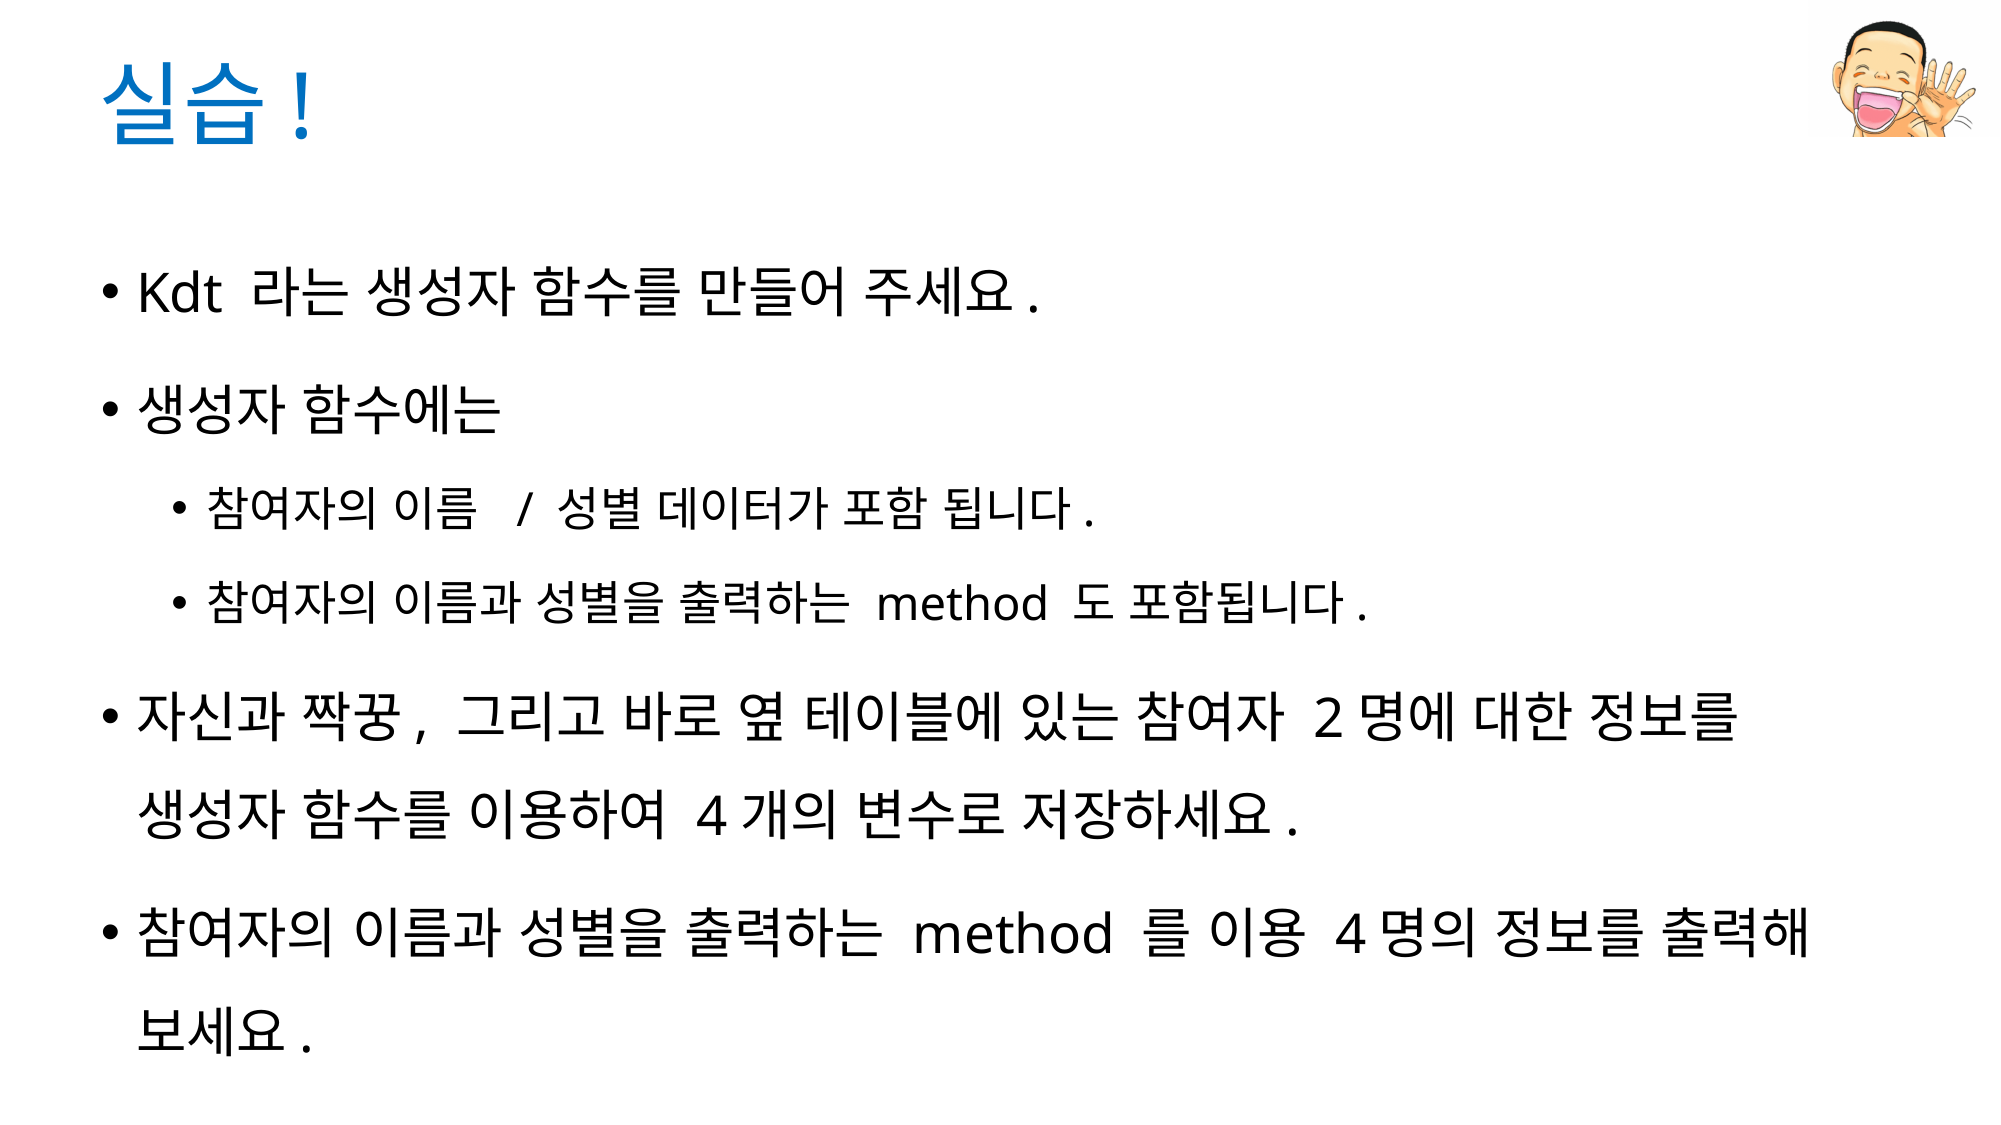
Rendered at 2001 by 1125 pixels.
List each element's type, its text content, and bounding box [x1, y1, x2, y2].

title 실습! [83, 0, 1931, 218]
picture [1931, 0, 2000, 137]
text_box Kdt 라는 생성자 함수를 만들어 주세요. 생성자 함수에는 참여자의 이름 / 성별 데이터가 포함 됩니다. 참여자의 이름과 성별을 출력하는 method 도 포함됩니다. 자신과 짝꿍, 그리고 바로 옆 테이블에 있는 참여자 2명에 대한 정보를 생성자 함수를 이용하여 4개의 변수로 저장하세요. 참여자의 이름과 성별을 출력하는 method 를 이용 4명의 정보를 출력해 보세요. [85, 217, 1863, 1077]
